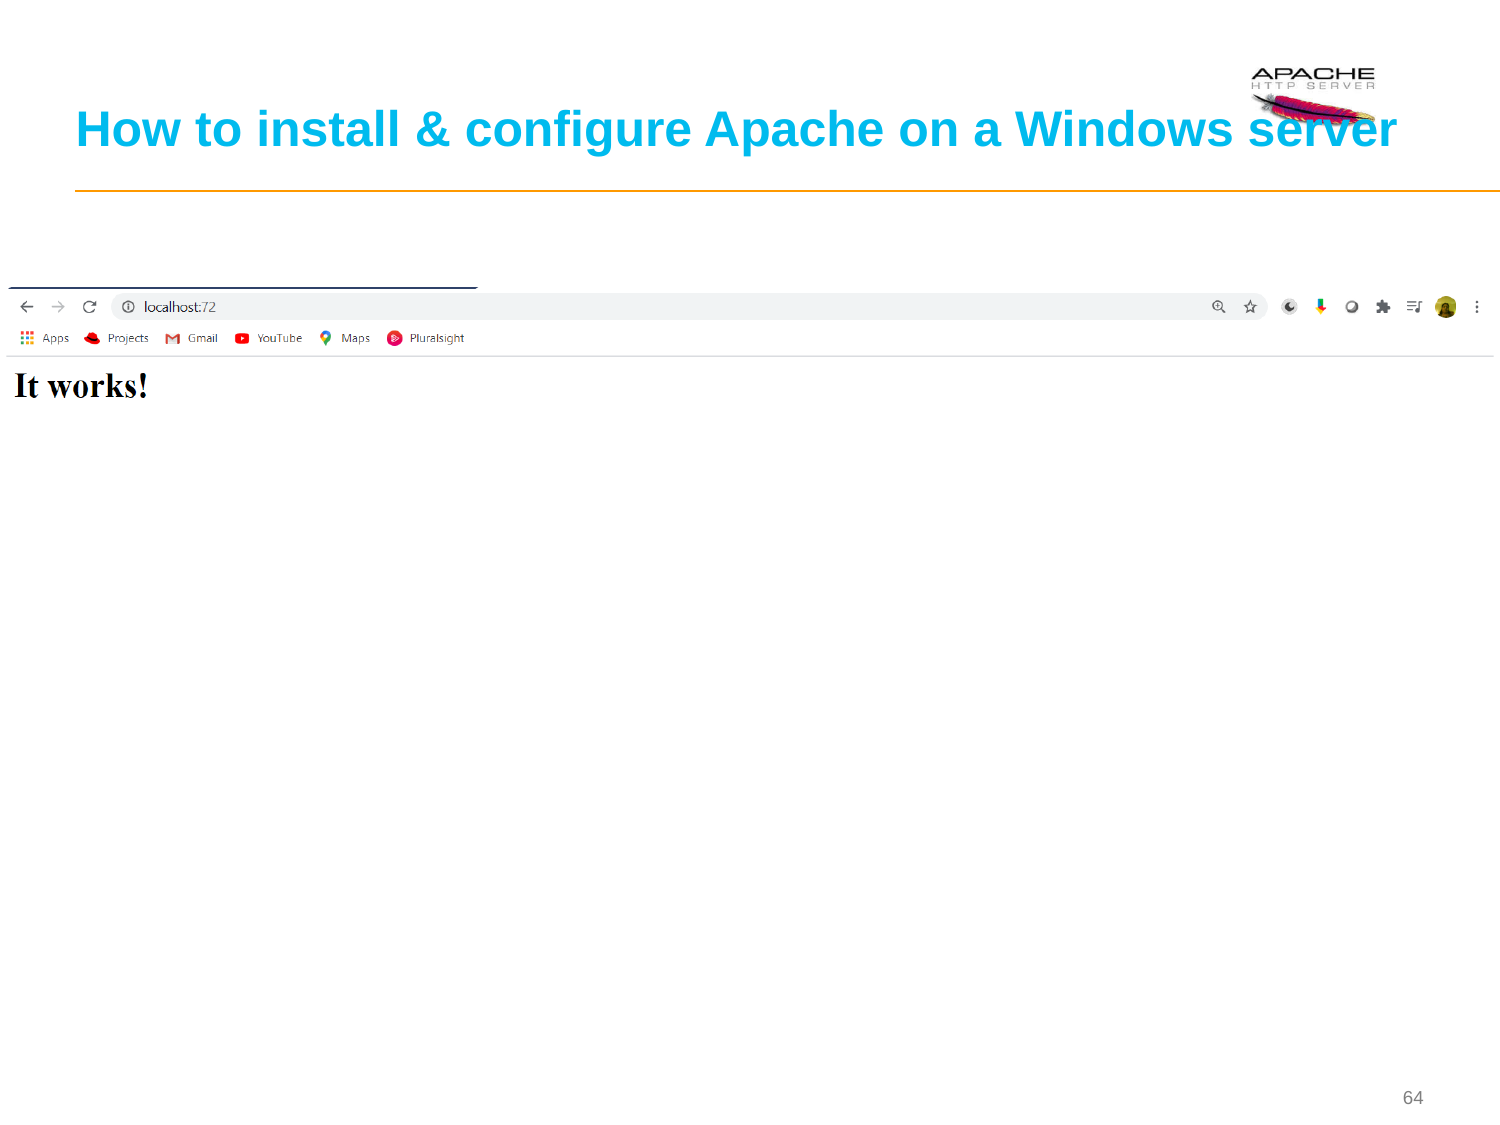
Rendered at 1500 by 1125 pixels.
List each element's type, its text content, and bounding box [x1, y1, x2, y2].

title How to install & configure Apache on a Windows server [75, 27, 1422, 157]
picture [5, 287, 1494, 913]
